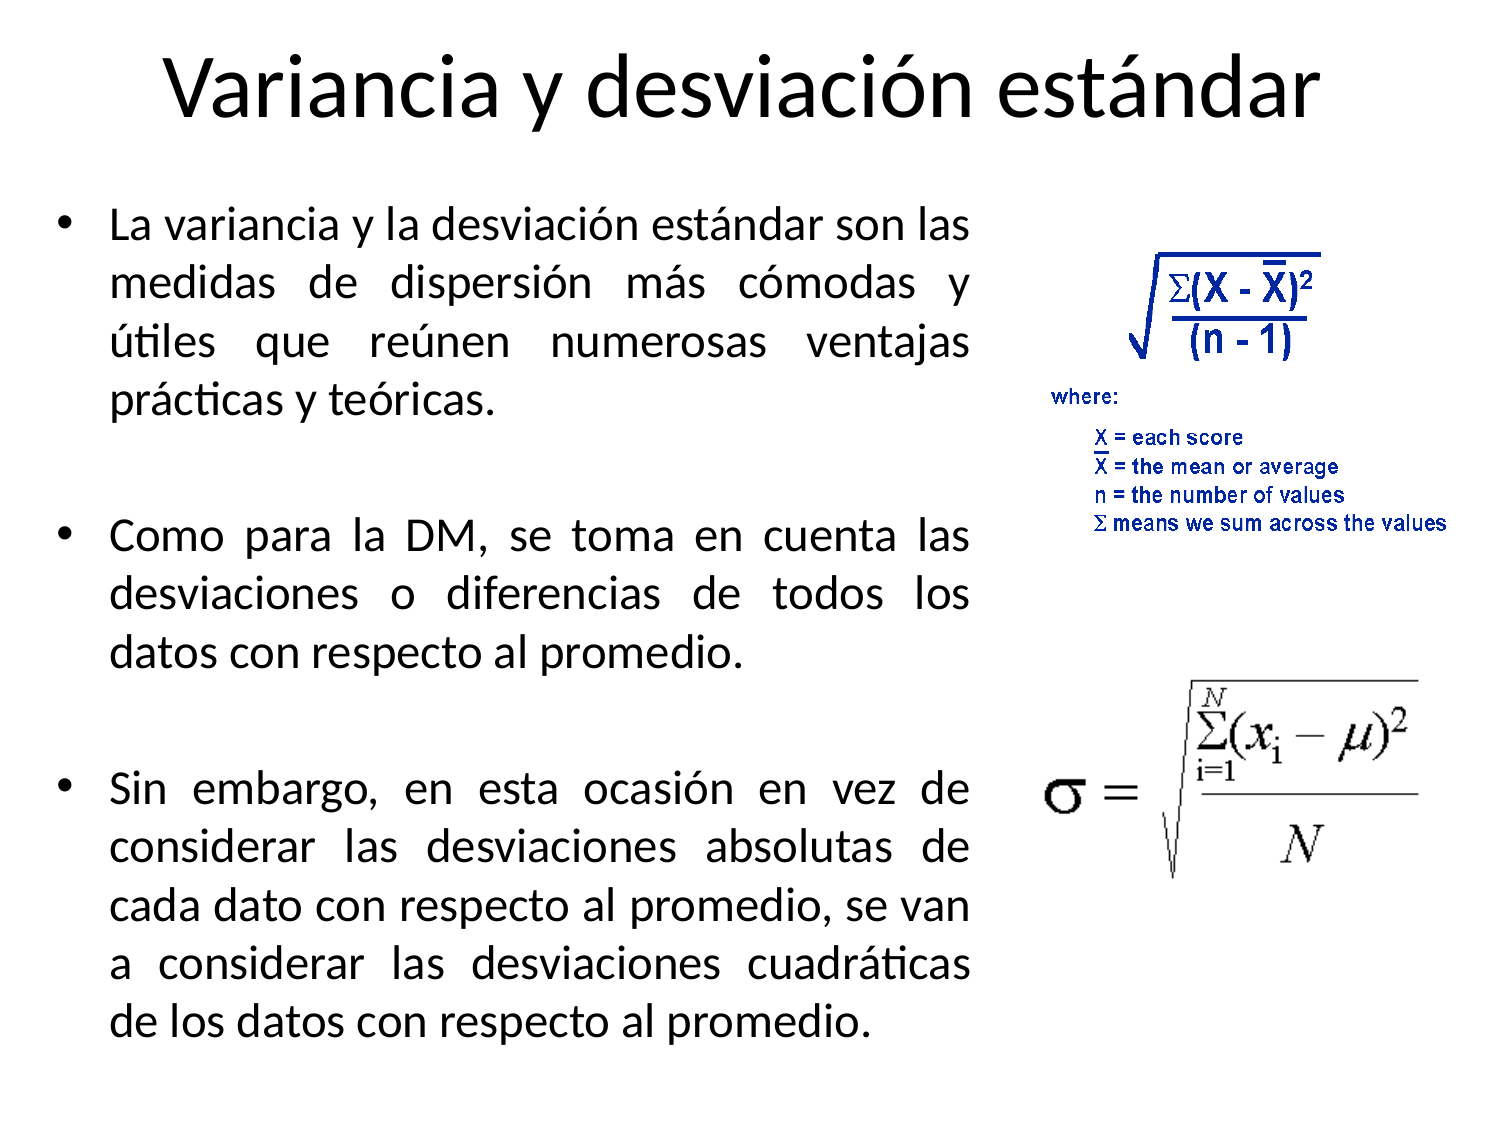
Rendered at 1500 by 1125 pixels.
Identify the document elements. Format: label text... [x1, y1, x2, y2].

picture [1042, 674, 1428, 888]
title Variancia y desviación estándar [75, 0, 1413, 163]
picture [1042, 251, 1456, 543]
list La variancia y la desviación estándar son las medidas de dispersión más cómodas y útiles que reúnen numerosas ventajas prácticas y teóricas. Como para la DM, se toma en cuenta las desviaciones o diferencias de todos los datos con respecto al promedio. Sin embargo, en esta ocasión en vez de considerar las desviaciones absolutas de cada dato con respecto al promedio, se van a considerar las desviaciones cuadráticas de los datos con respecto al promedio. [41, 184, 987, 1060]
